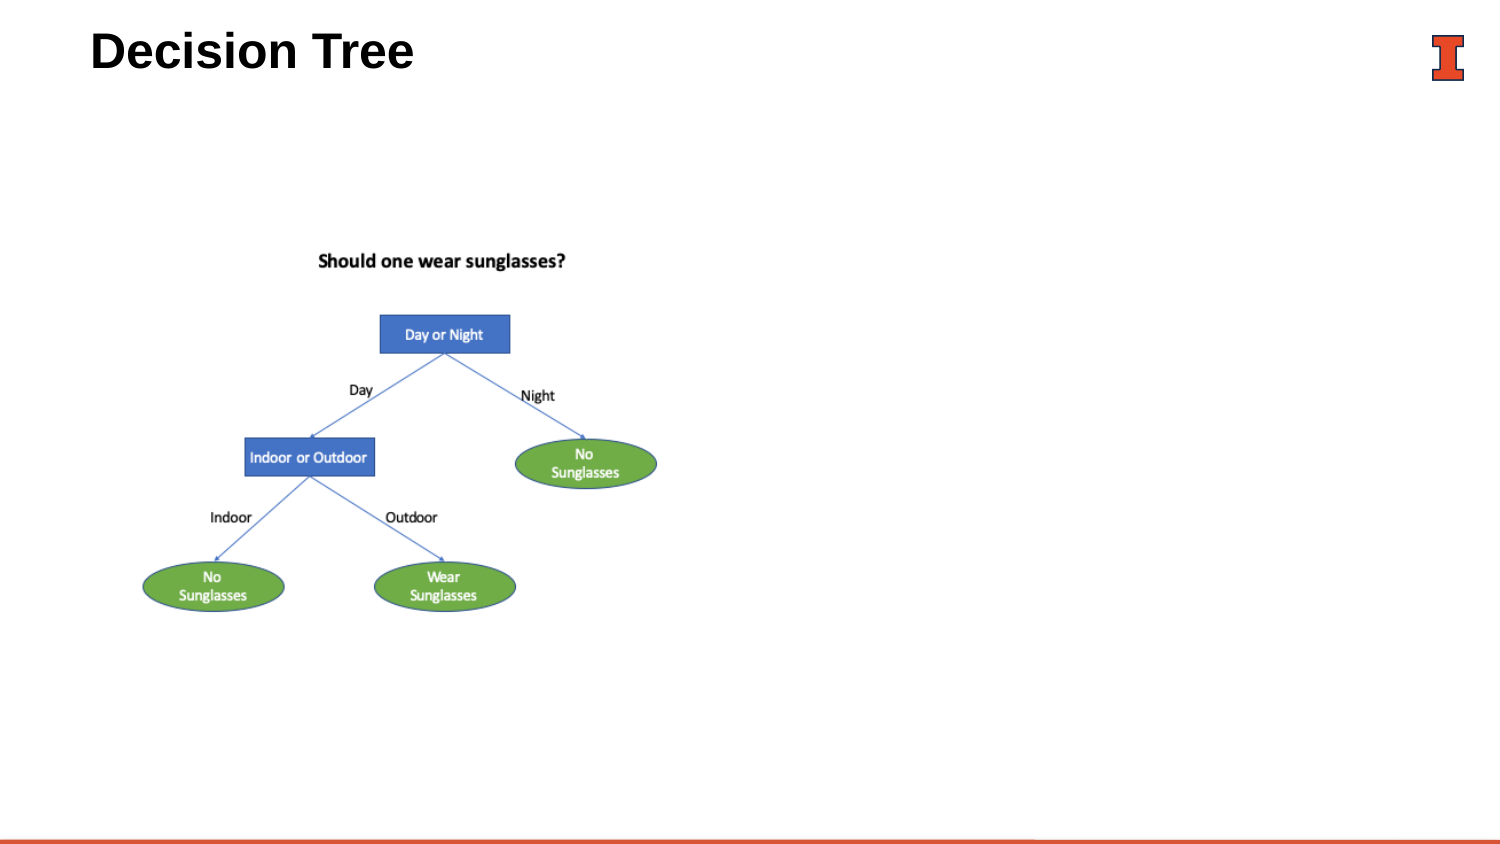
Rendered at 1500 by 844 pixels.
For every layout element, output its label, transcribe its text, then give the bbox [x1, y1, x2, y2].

title Decision Tree [75, 10, 1404, 119]
picture [1432, 35, 1464, 81]
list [74, 224, 901, 689]
